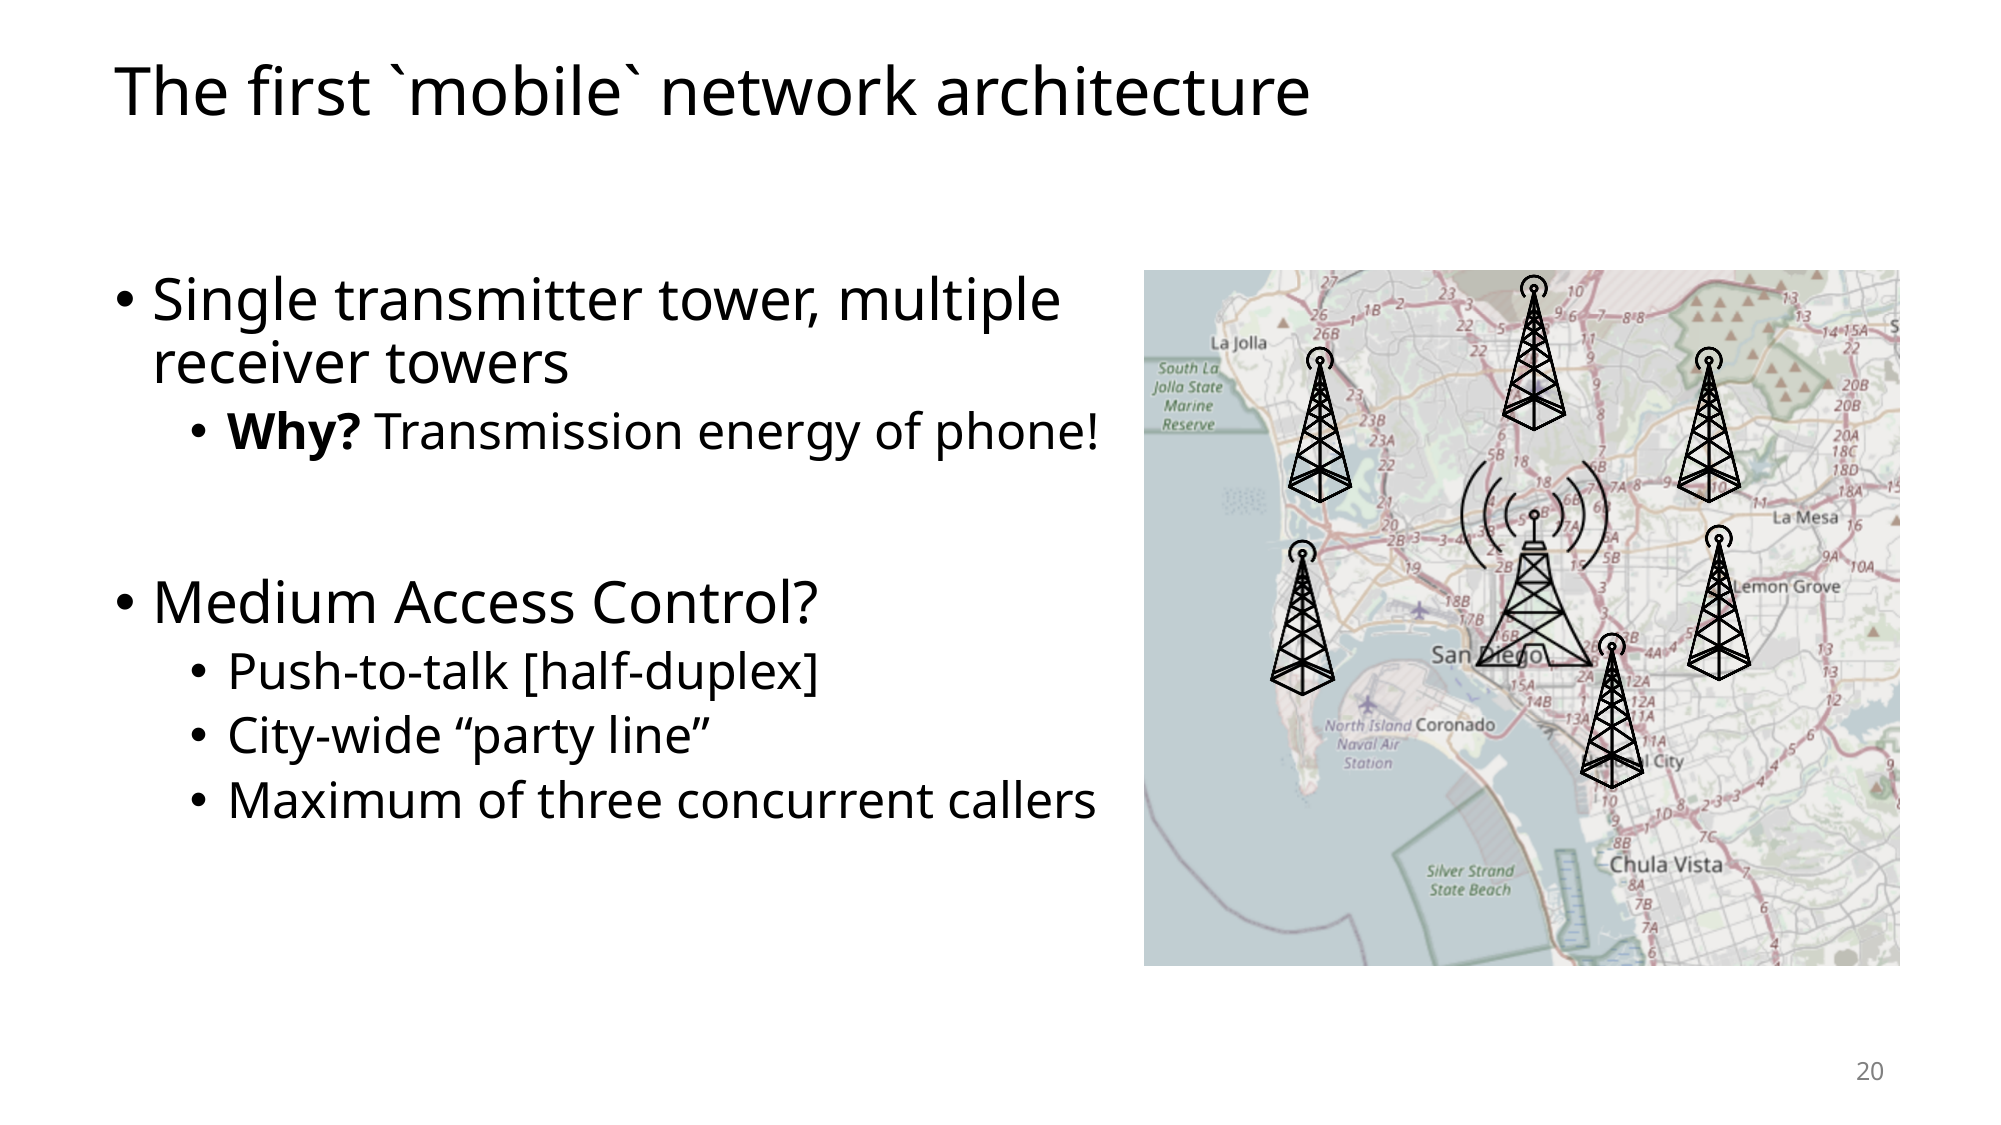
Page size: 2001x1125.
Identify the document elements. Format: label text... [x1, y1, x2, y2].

list Single transmitter tower, multiple receiver towers Why? Transmission energy of phone! Medium Access Control? Push-to-talk [half-duplex] City-wide “party line” Maximum of three concurrent callers [99, 262, 1143, 1005]
slide_number 20 [1749, 1042, 1900, 1103]
title The first `mobile` network architecture [99, 37, 1900, 150]
picture [1144, 270, 1900, 966]
